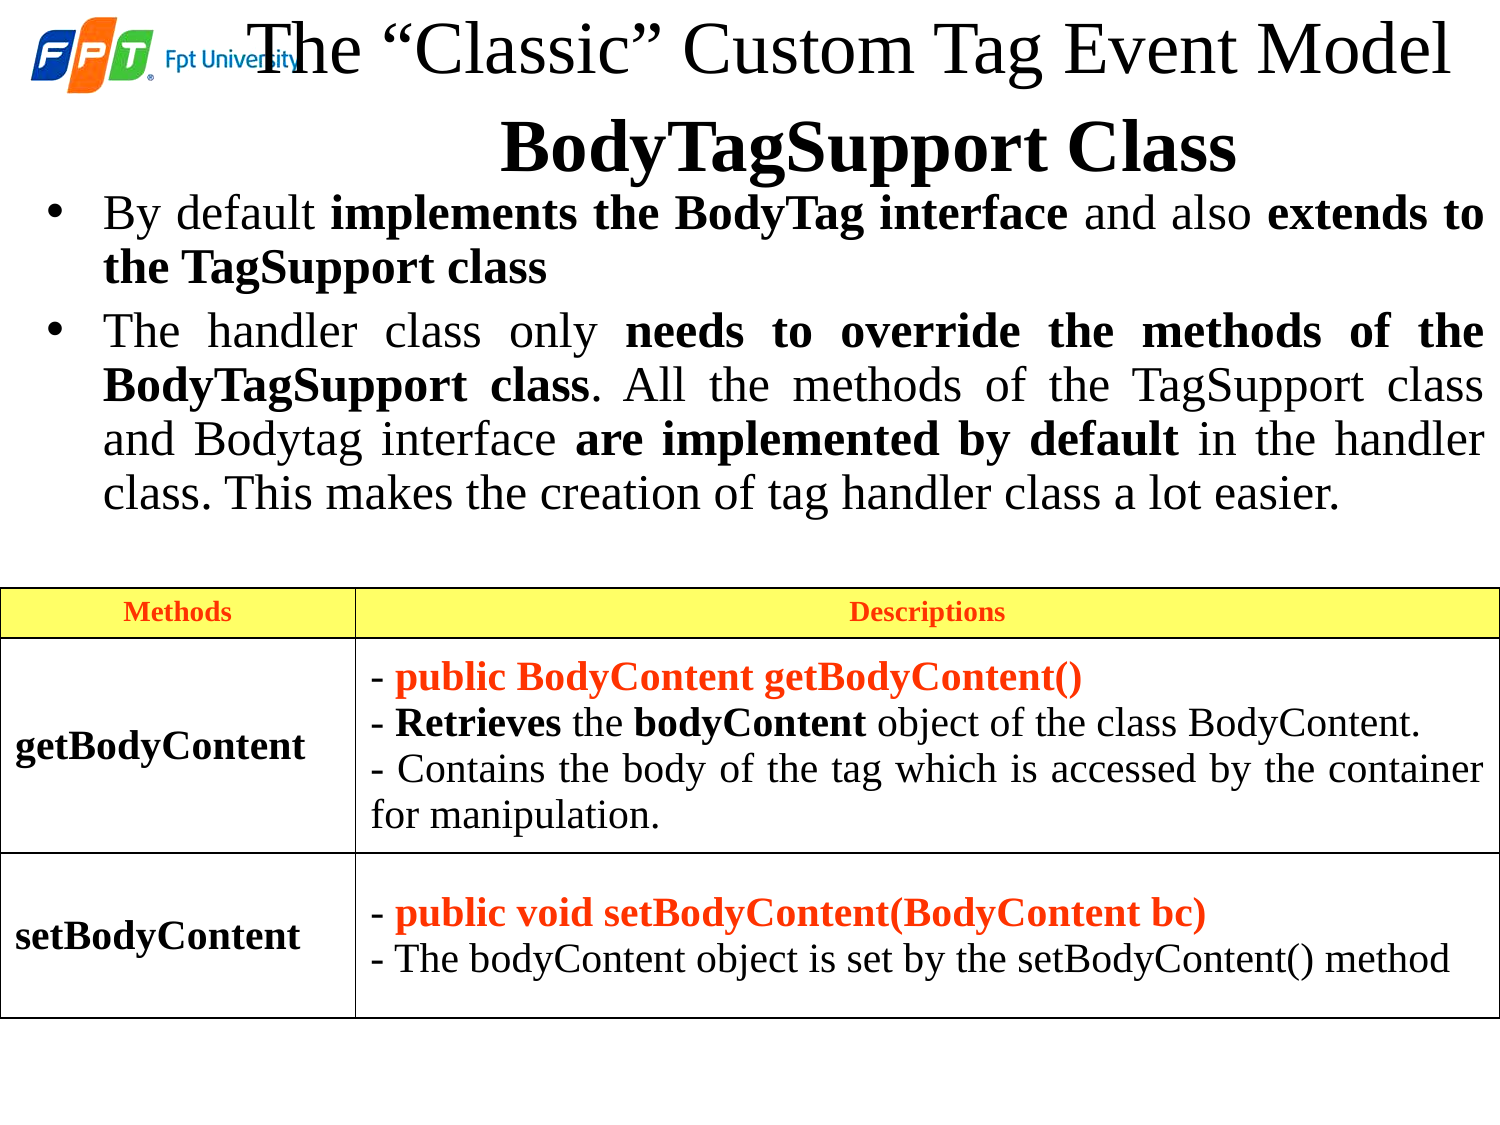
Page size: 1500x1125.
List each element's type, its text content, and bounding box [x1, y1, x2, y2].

picture [0, 0, 217, 122]
list By default implements the BodyTag interface and also extends to the TagSupport class The handler class only needs to override the methods of the BodyTagSupport class. All the methods of the TagSupport class and Bodytag interface are implemented by default in the handler class. This makes the creation of tag handler class a lot easier. [31, 179, 1500, 551]
table_header Descriptions [356, 589, 1499, 637]
title The “Classic” Custom Tag Event Model BodyTagSupport Class [217, 0, 1500, 179]
table_cell setBodyContent [1, 854, 355, 1017]
table_cell - public BodyContent getBodyContent() - Retrieves the bodyContent object of the class BodyContent. - Contains the body of the tag which is accessed by the container for manipulation. [356, 639, 1499, 852]
table_header Methods [1, 589, 355, 637]
table_cell getBodyContent [1, 639, 355, 852]
table_cell - public void setBodyContent(BodyContent bc) - The bodyContent object is set by the setBodyContent() method [356, 854, 1499, 1017]
